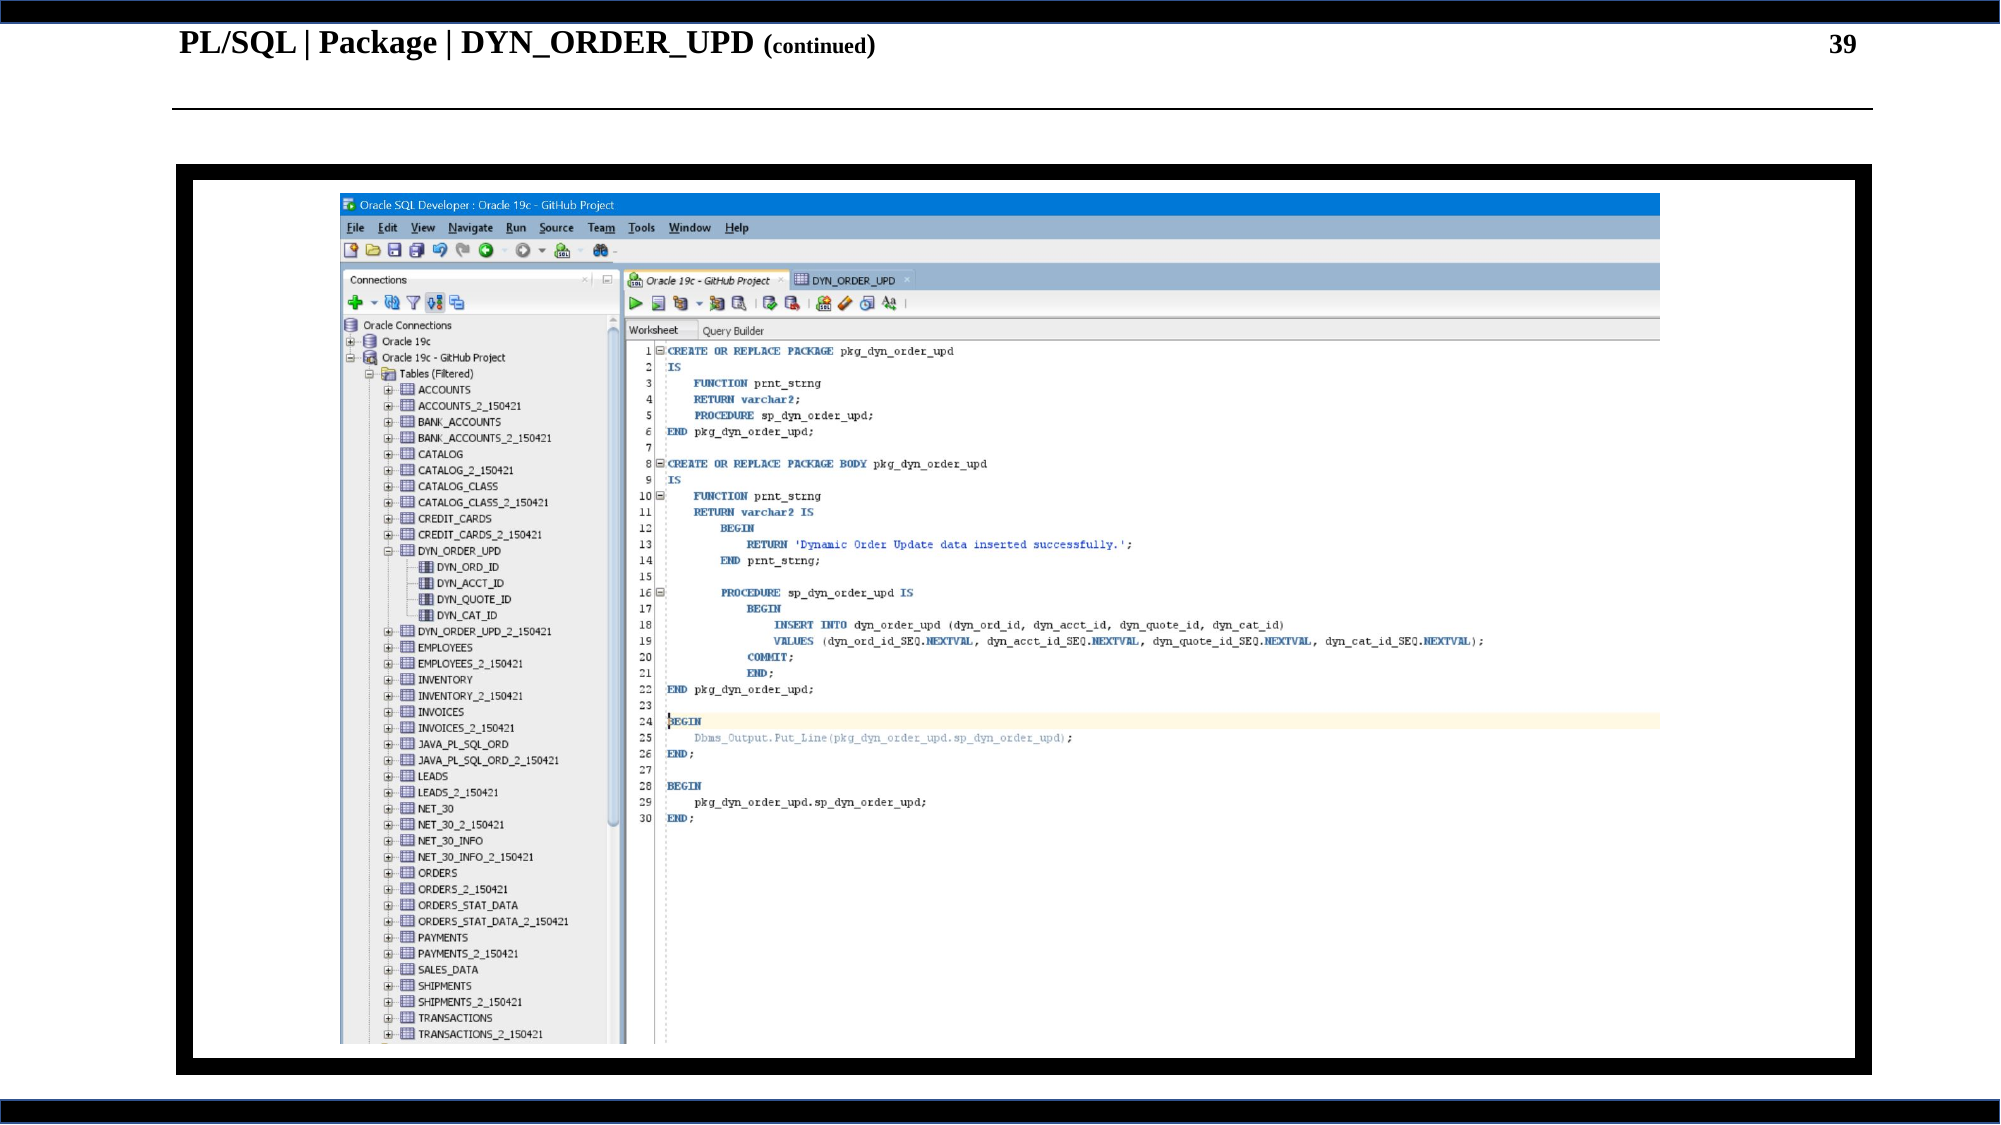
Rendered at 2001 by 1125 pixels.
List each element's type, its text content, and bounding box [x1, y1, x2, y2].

picture [340, 193, 1660, 1044]
text_box [0, 0, 2000, 24]
text_box [184, 171, 1865, 1067]
text_box PL/SQL | Package | DYN_ORDER_UPD (continued) 39 [164, 23, 1890, 148]
text_box [0, 1099, 2000, 1124]
